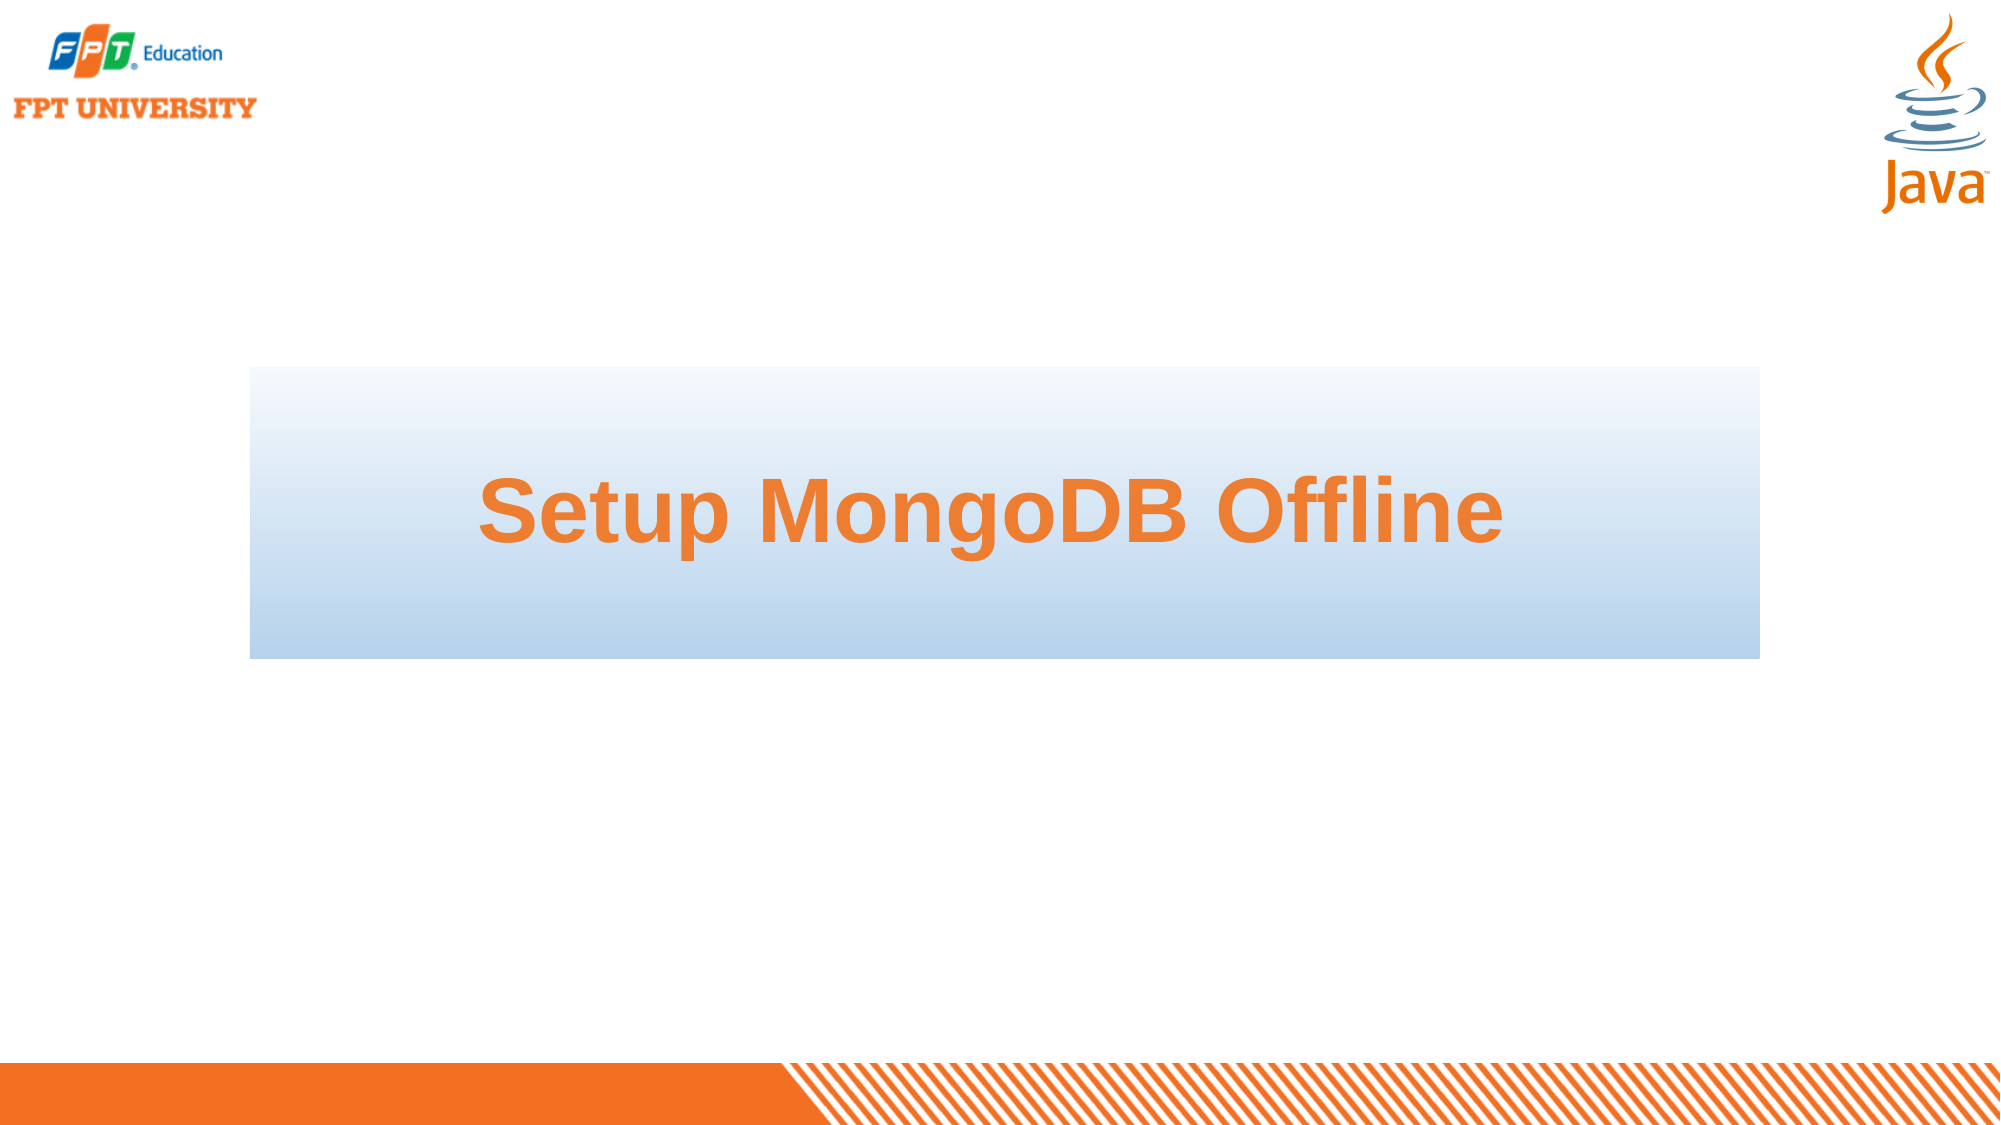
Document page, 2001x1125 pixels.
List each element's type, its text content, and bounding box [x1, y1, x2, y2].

picture [0, 1063, 2000, 1125]
picture [1868, 4, 2000, 226]
picture [4, 5, 267, 133]
title Setup MongoDB Offline [249, 367, 1760, 659]
